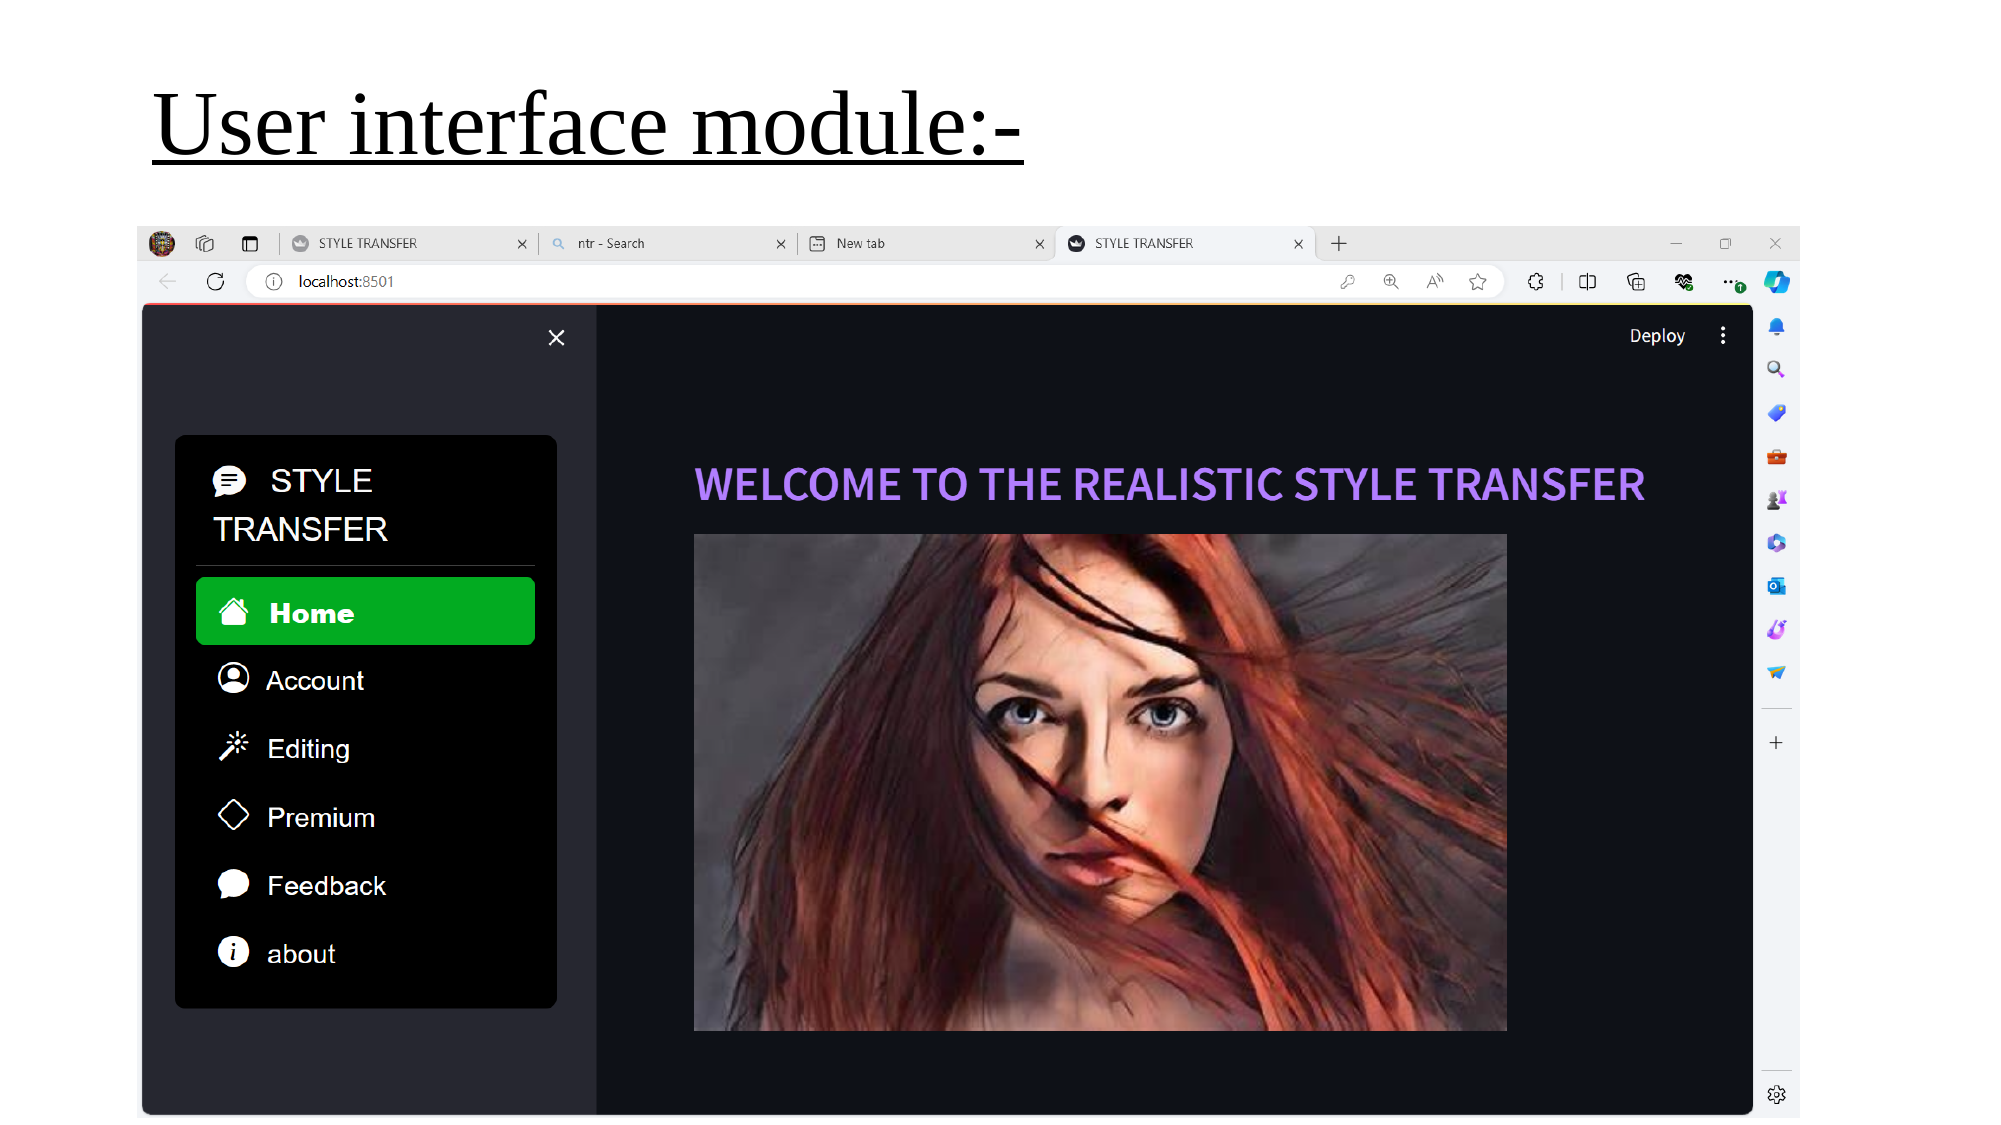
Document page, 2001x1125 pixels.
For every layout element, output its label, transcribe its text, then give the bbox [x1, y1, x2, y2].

title User interface module:- [137, 59, 1863, 191]
picture [137, 225, 1800, 1118]
